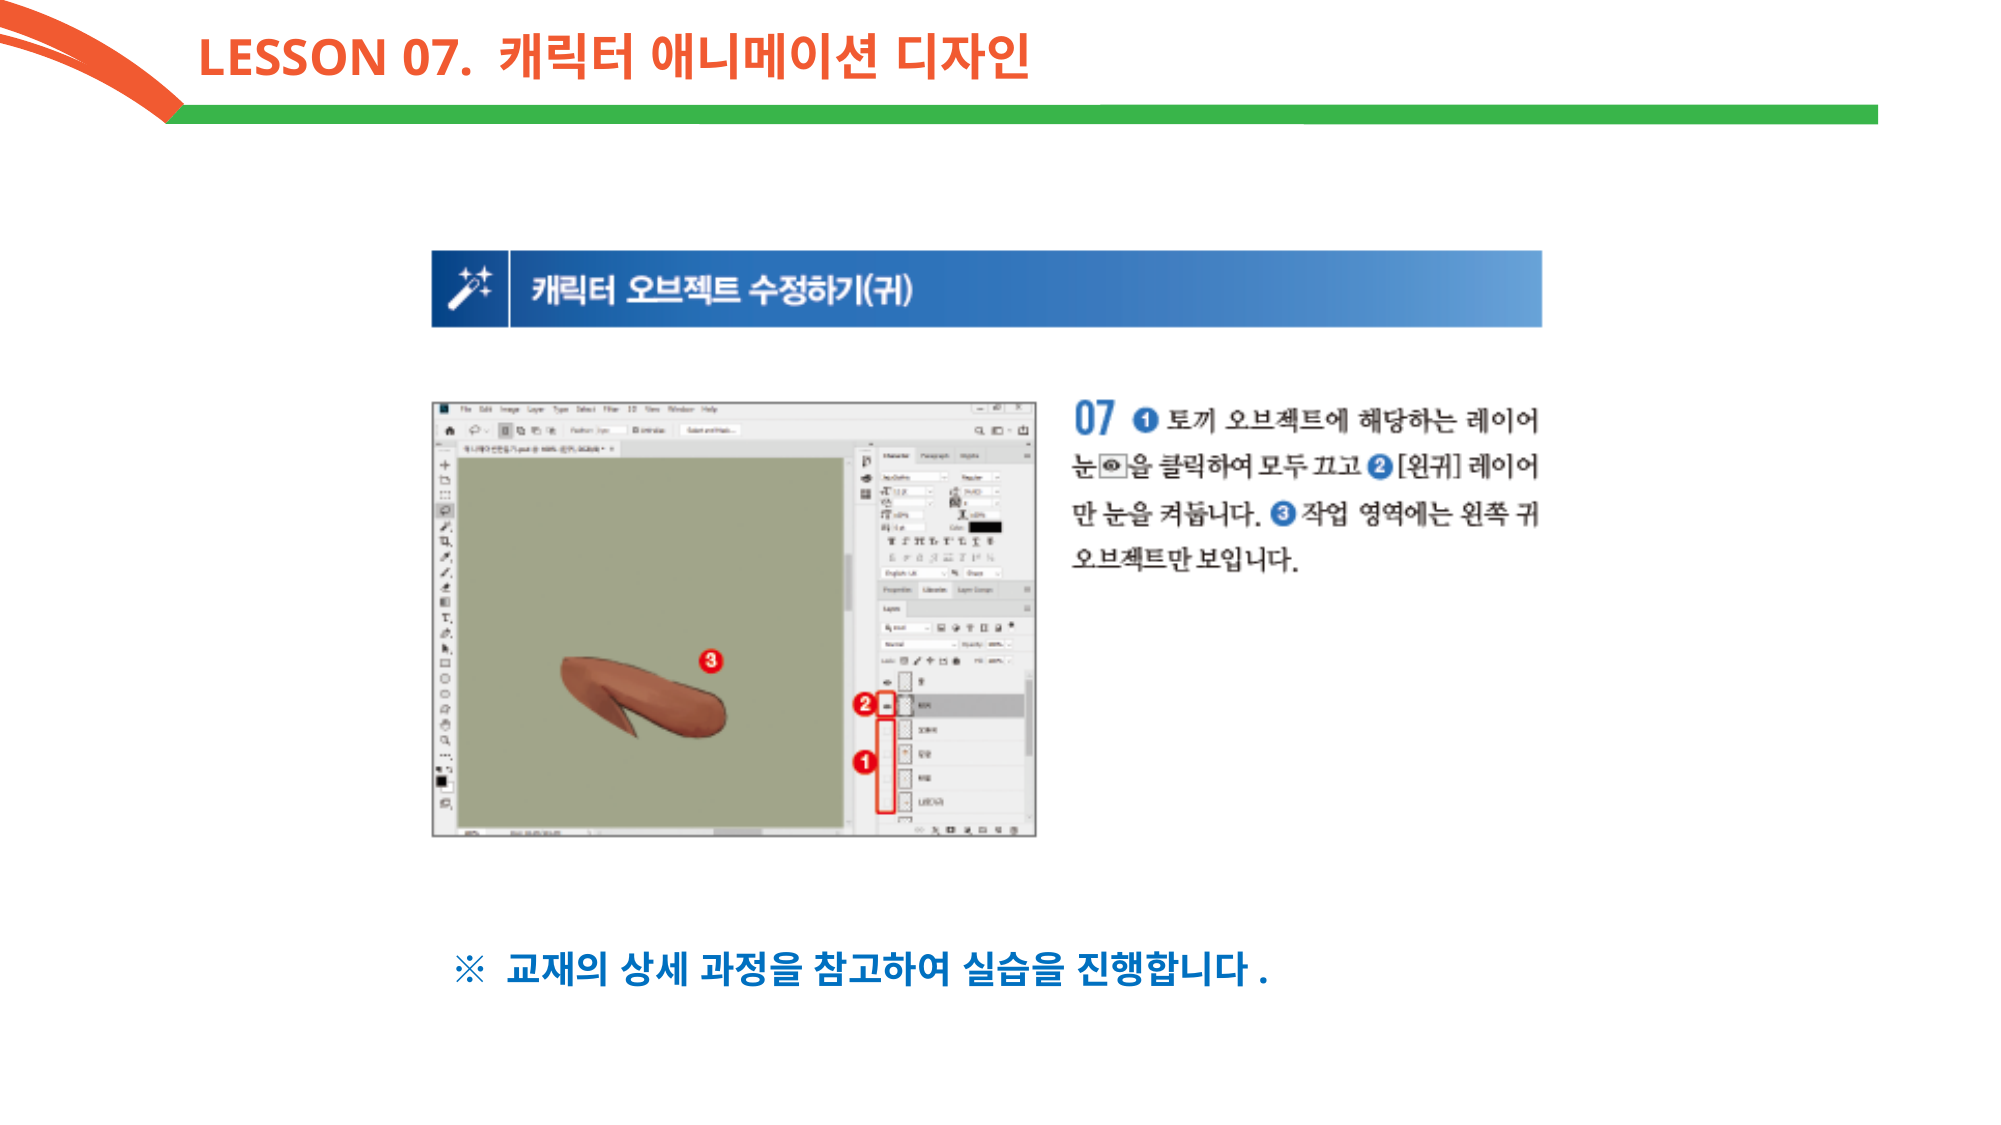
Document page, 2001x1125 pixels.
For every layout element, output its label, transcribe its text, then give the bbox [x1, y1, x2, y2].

text_box ※ 교재의 상세 과정을 참고하여 실습을 진행합니다. [437, 939, 1767, 999]
title LESSON 07. 캐릭터 애니메이션 디자인 [183, 24, 1836, 95]
picture [423, 249, 1553, 848]
